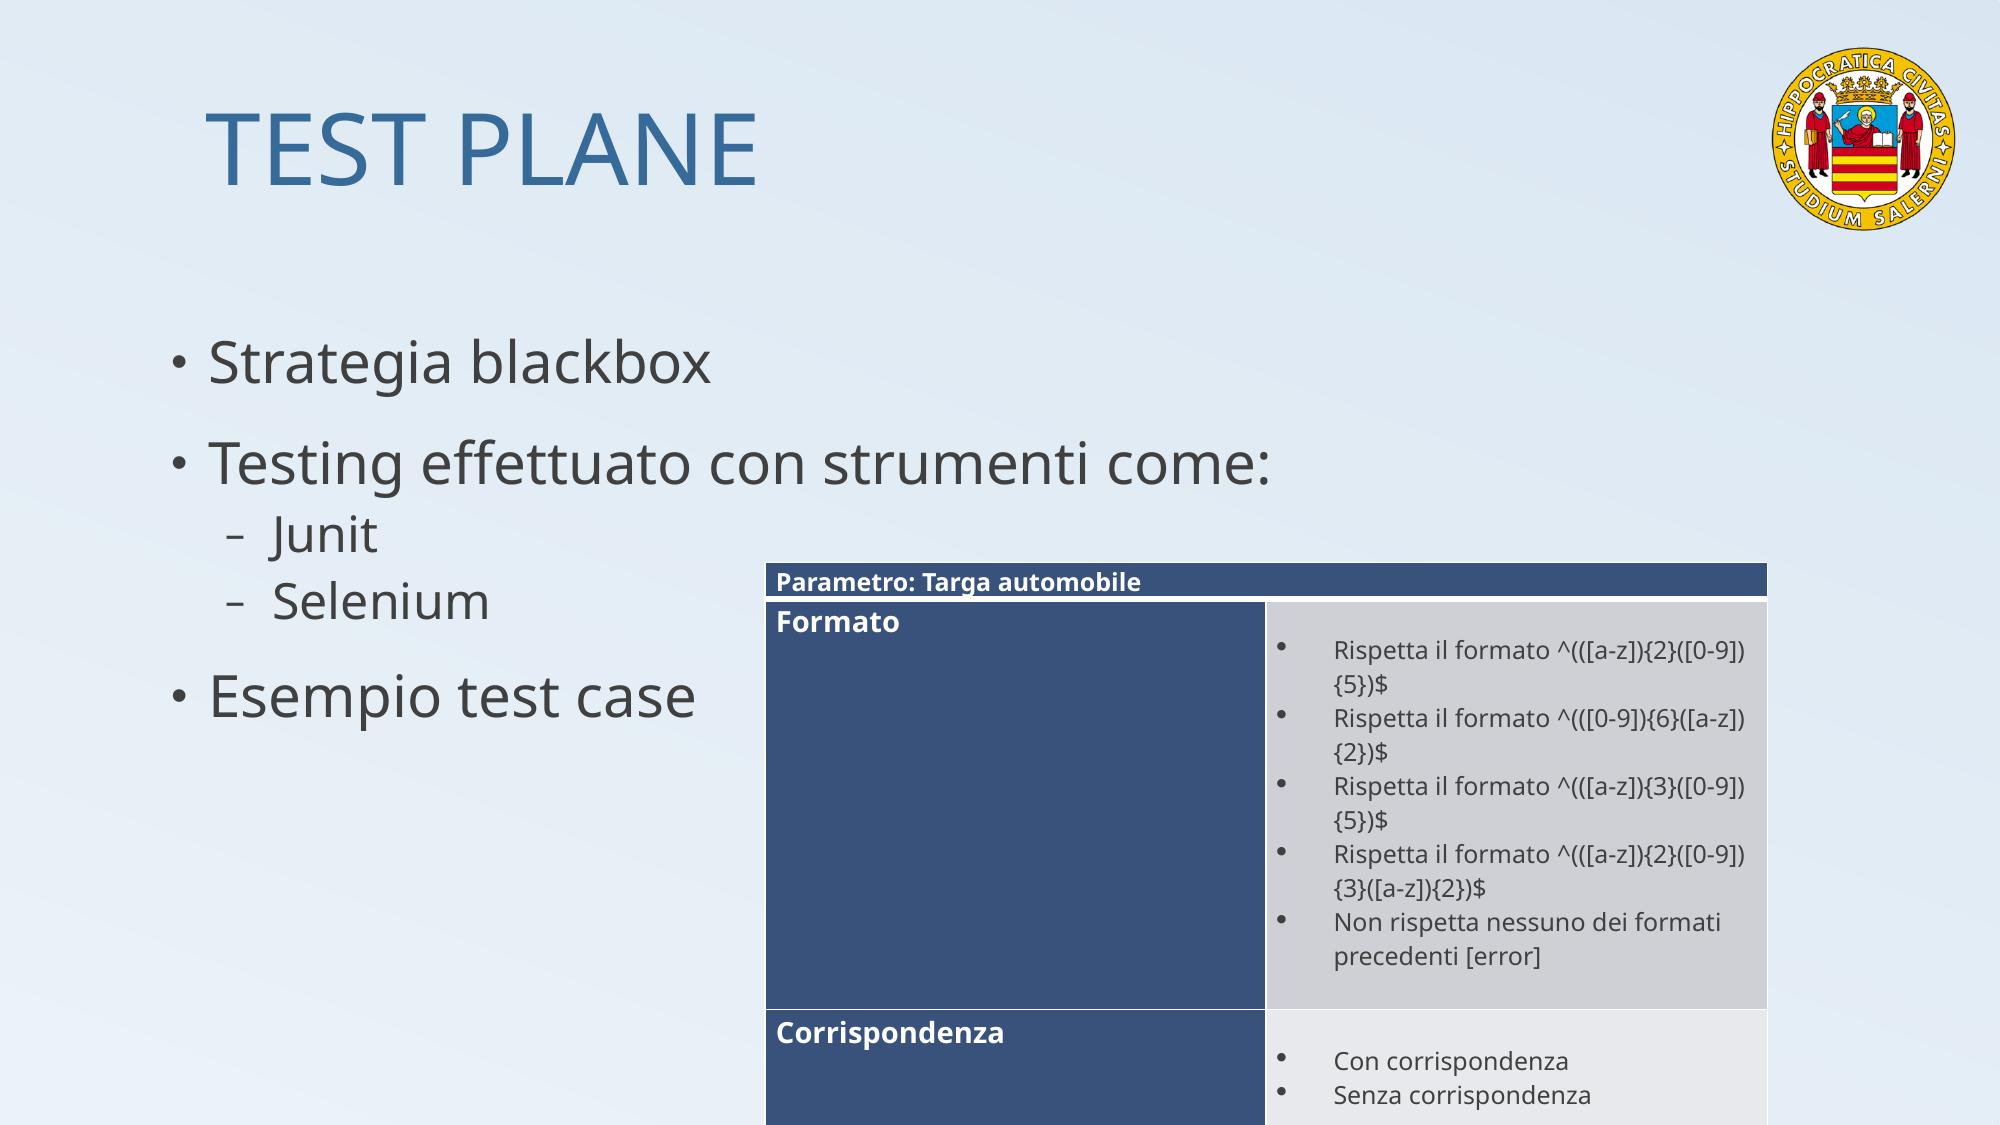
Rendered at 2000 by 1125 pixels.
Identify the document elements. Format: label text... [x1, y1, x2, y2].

text_box TEST PLANE [191, 78, 777, 213]
table_cell Corrispondenza [766, 1010, 1265, 1125]
list Strategia blackbox Testing effettuato con strumenti come: Junit Selenium Esempio test case [155, 326, 1844, 1014]
table_cell Con corrispondenza Senza corrispondenza [1267, 1010, 1767, 1125]
table_cell Formato [766, 602, 1265, 1009]
table_header Parametro: Targa automobile [766, 563, 1767, 596]
picture [1767, 42, 1959, 234]
table_cell Rispetta il formato ^(([a-z]){2}([0-9]){5})$ Rispetta il formato ^(([0-9]){6}([a-z]){2})$ Rispetta il formato ^(([a-z]){3}([0-9]){5})$ Rispetta il formato ^(([a-z]){2}([0-9]){3}([a-z]){2})$ Non rispetta nessuno dei formati precedenti [error] [1267, 602, 1767, 1009]
